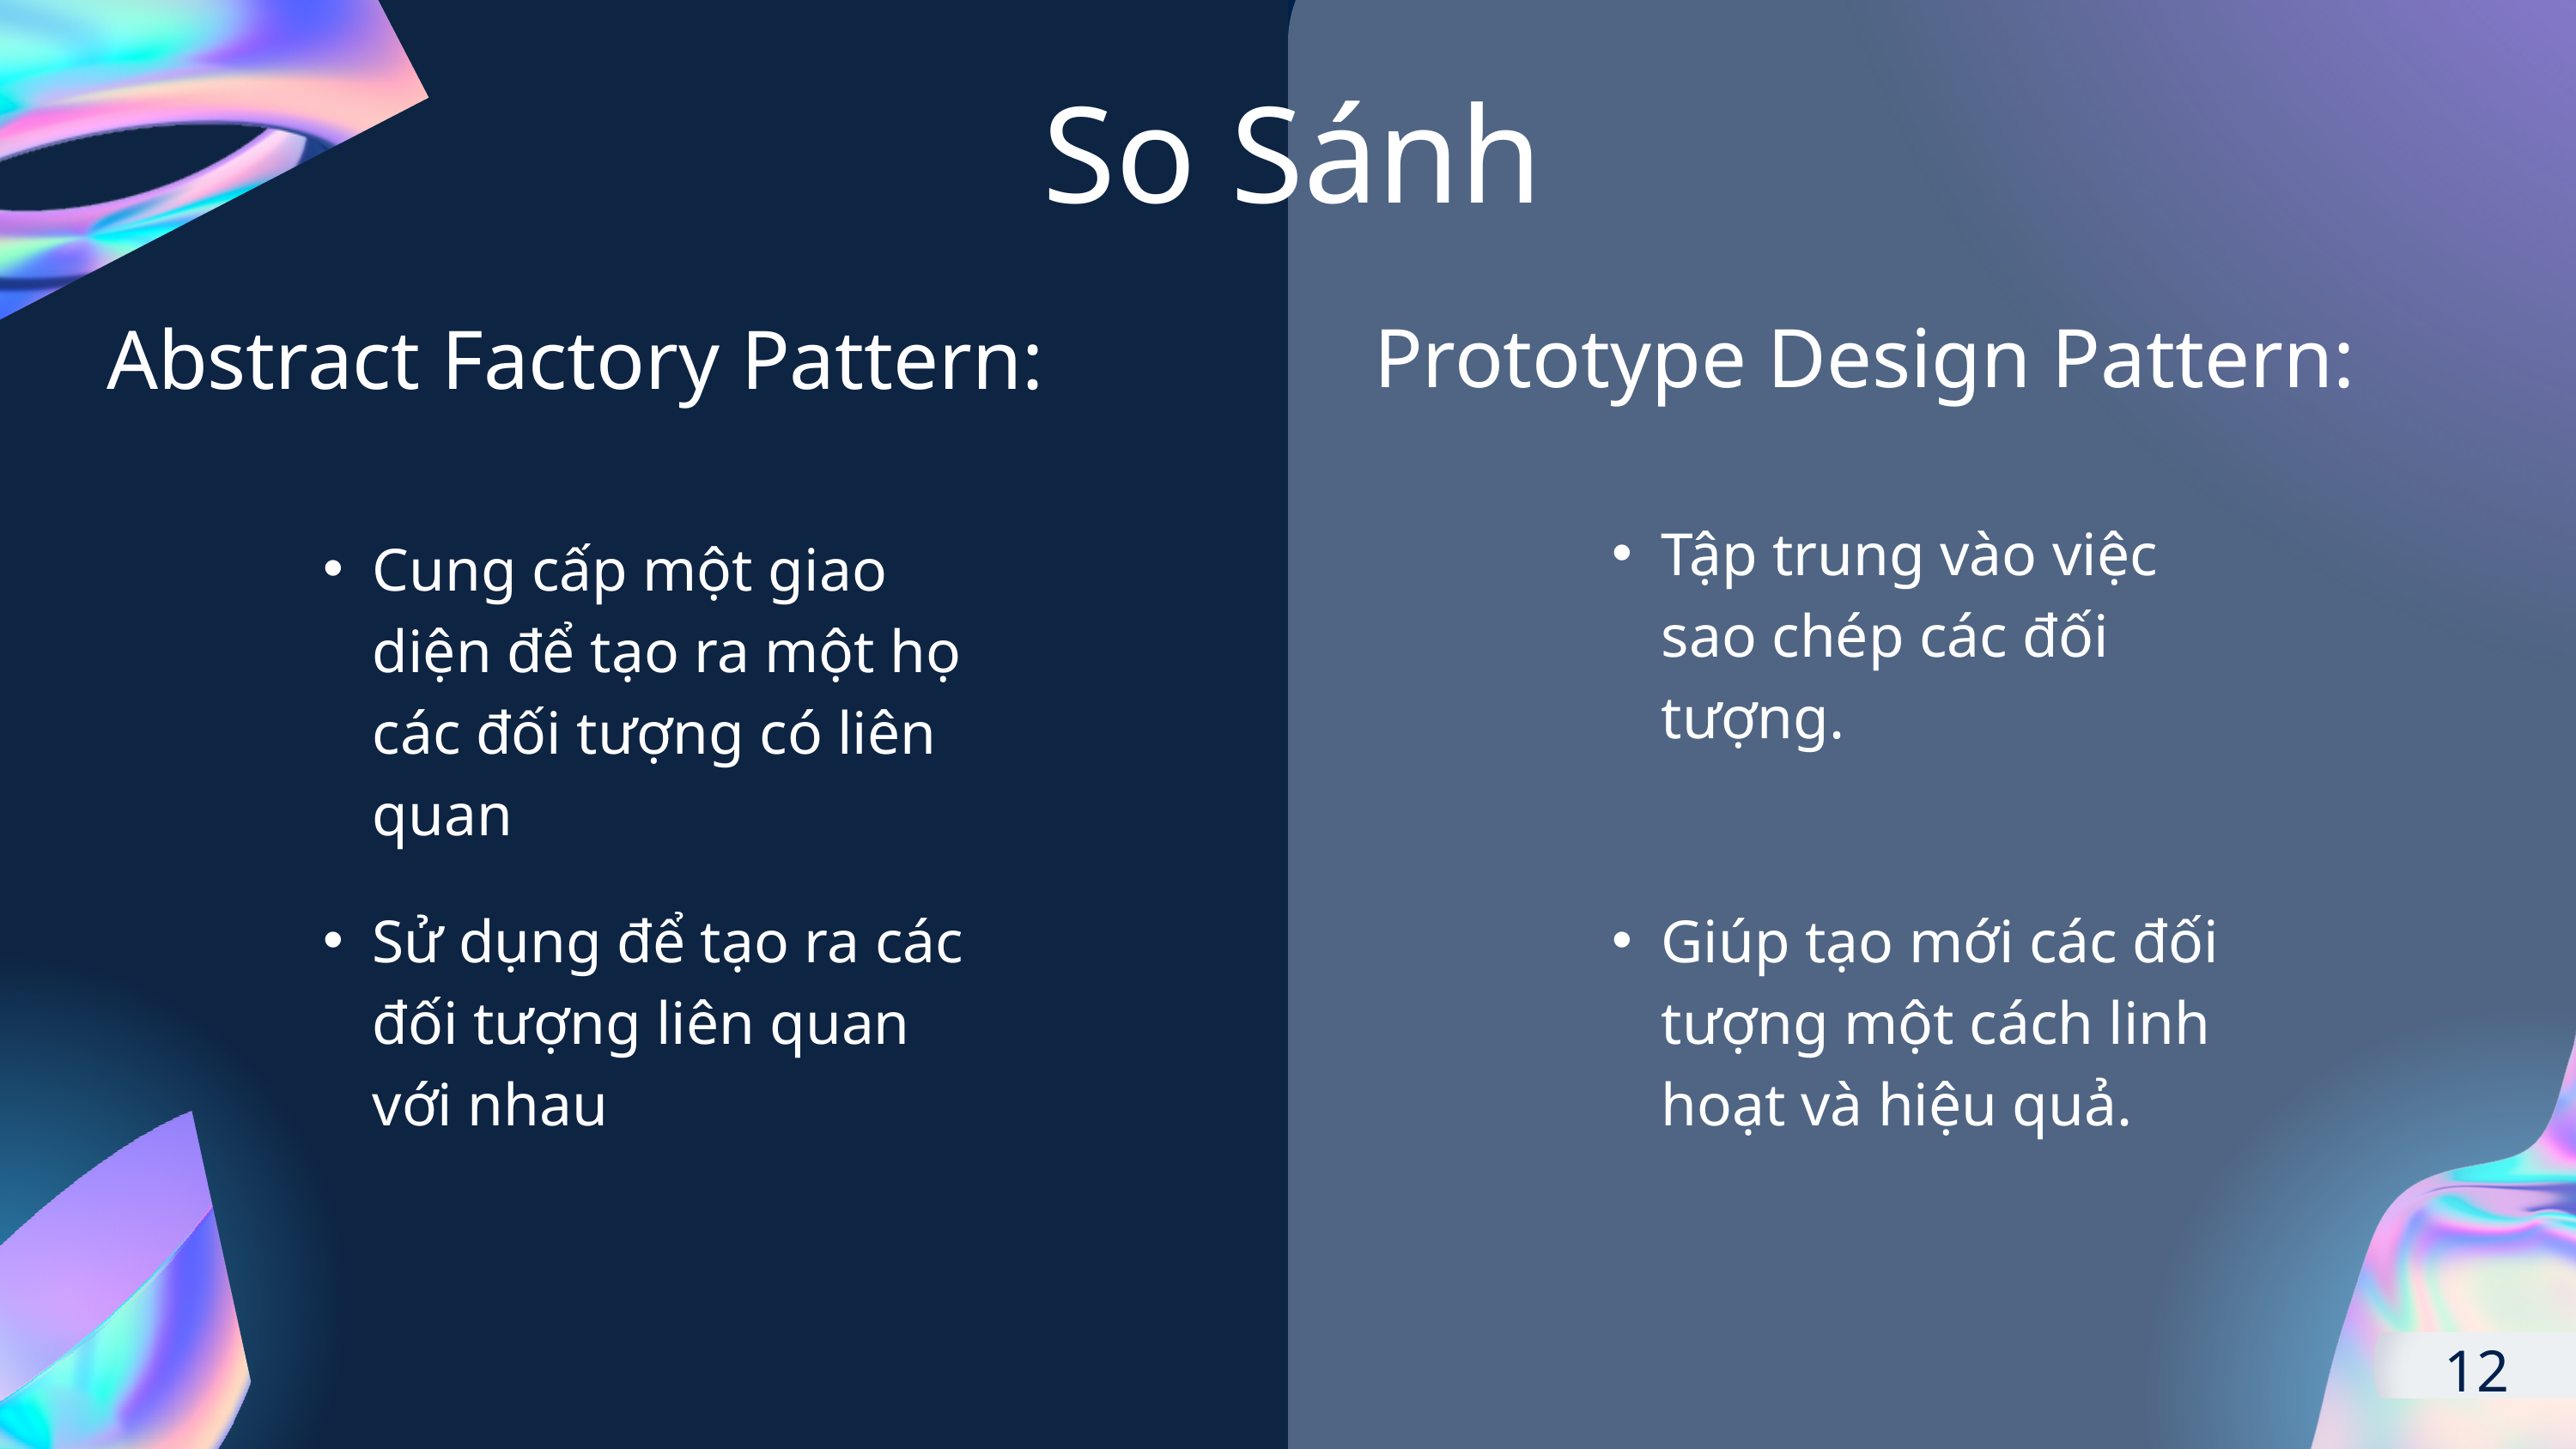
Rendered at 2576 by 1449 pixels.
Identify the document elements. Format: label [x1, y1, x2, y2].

text_box [0, 0, 1282, 1449]
text_box [1287, 0, 2576, 1449]
